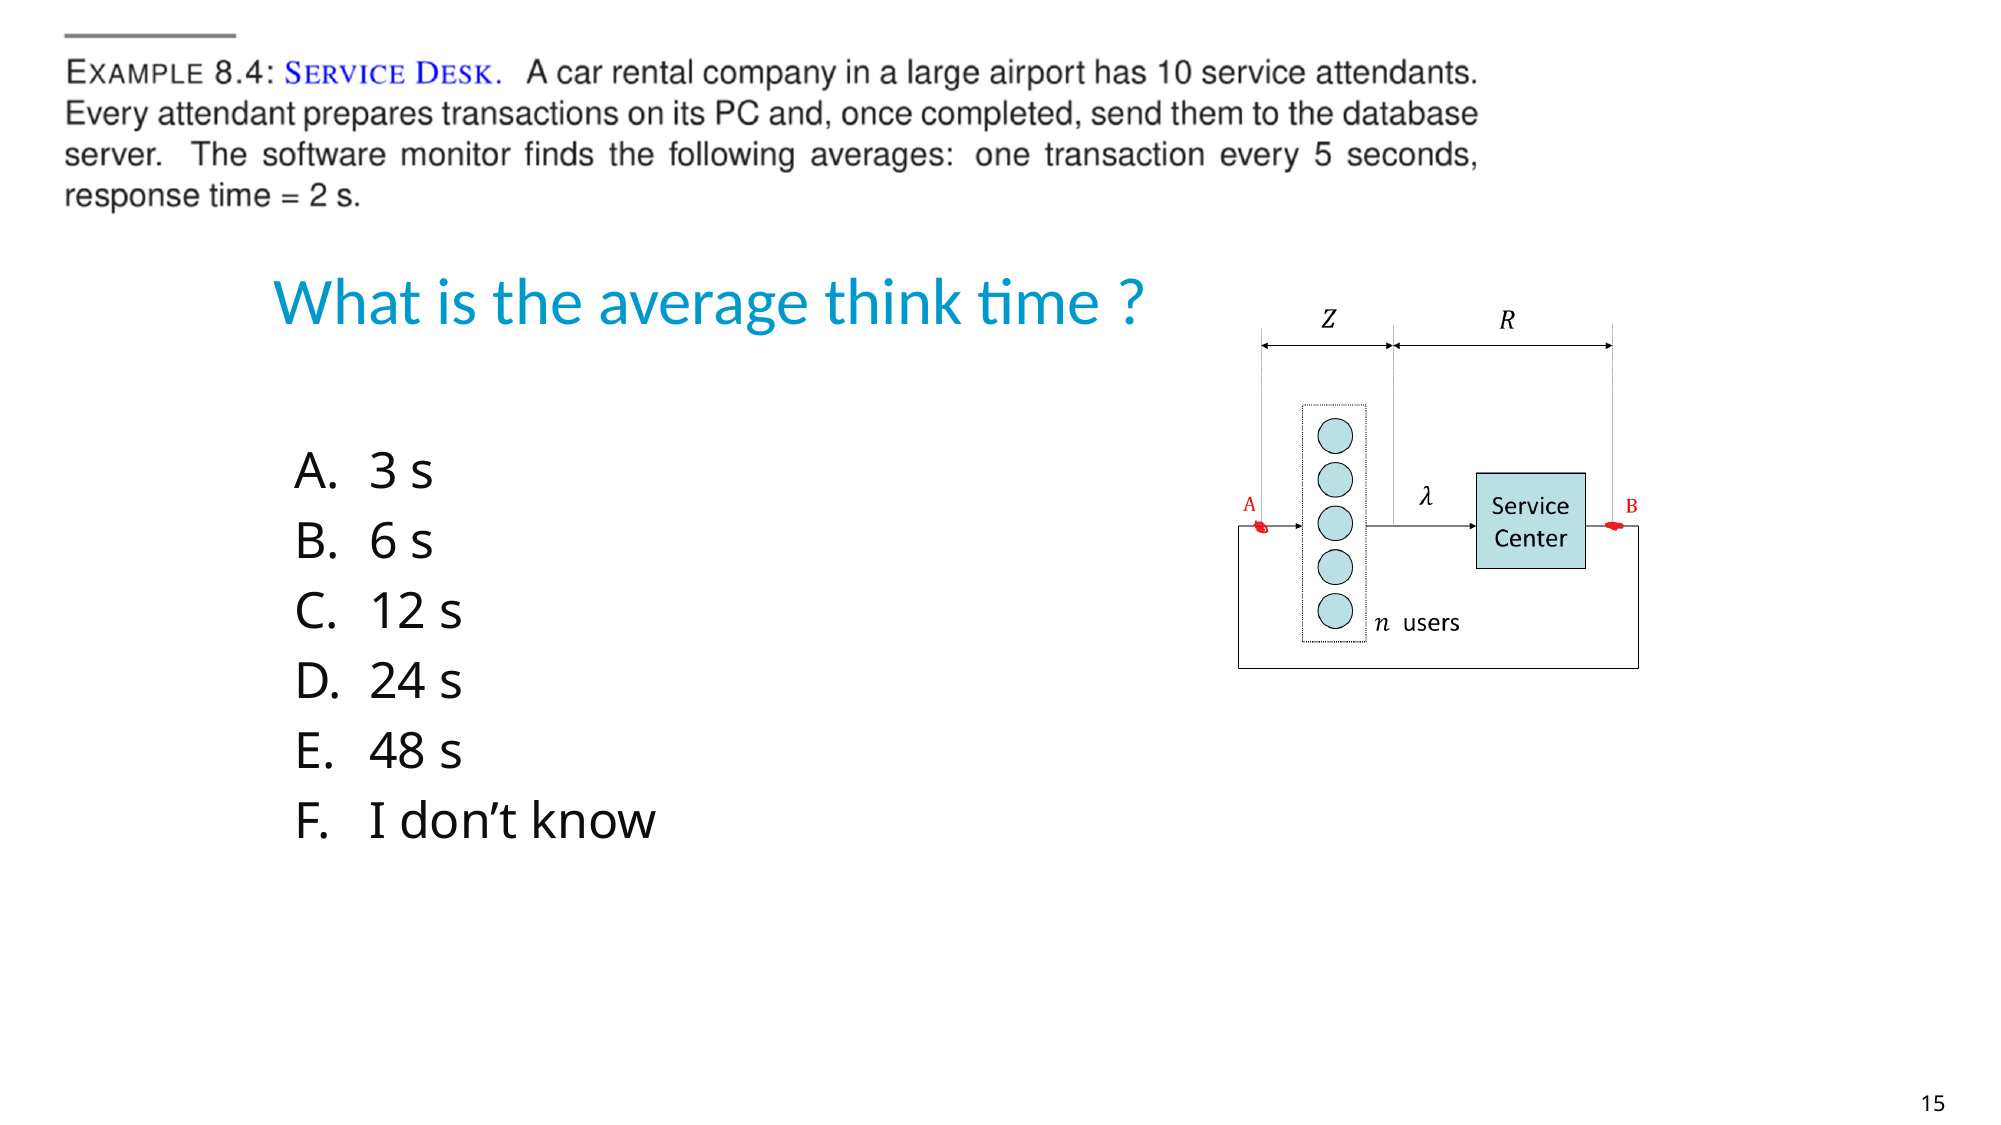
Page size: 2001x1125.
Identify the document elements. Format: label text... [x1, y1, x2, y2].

list 3 s 6 s 12 s 24 s 48 s I don’t know [279, 431, 1143, 1107]
title What is the average think time ? [258, 243, 1306, 373]
picture [49, 20, 1516, 236]
footer 15 [1866, 1082, 2000, 1125]
picture [1230, 297, 1650, 670]
